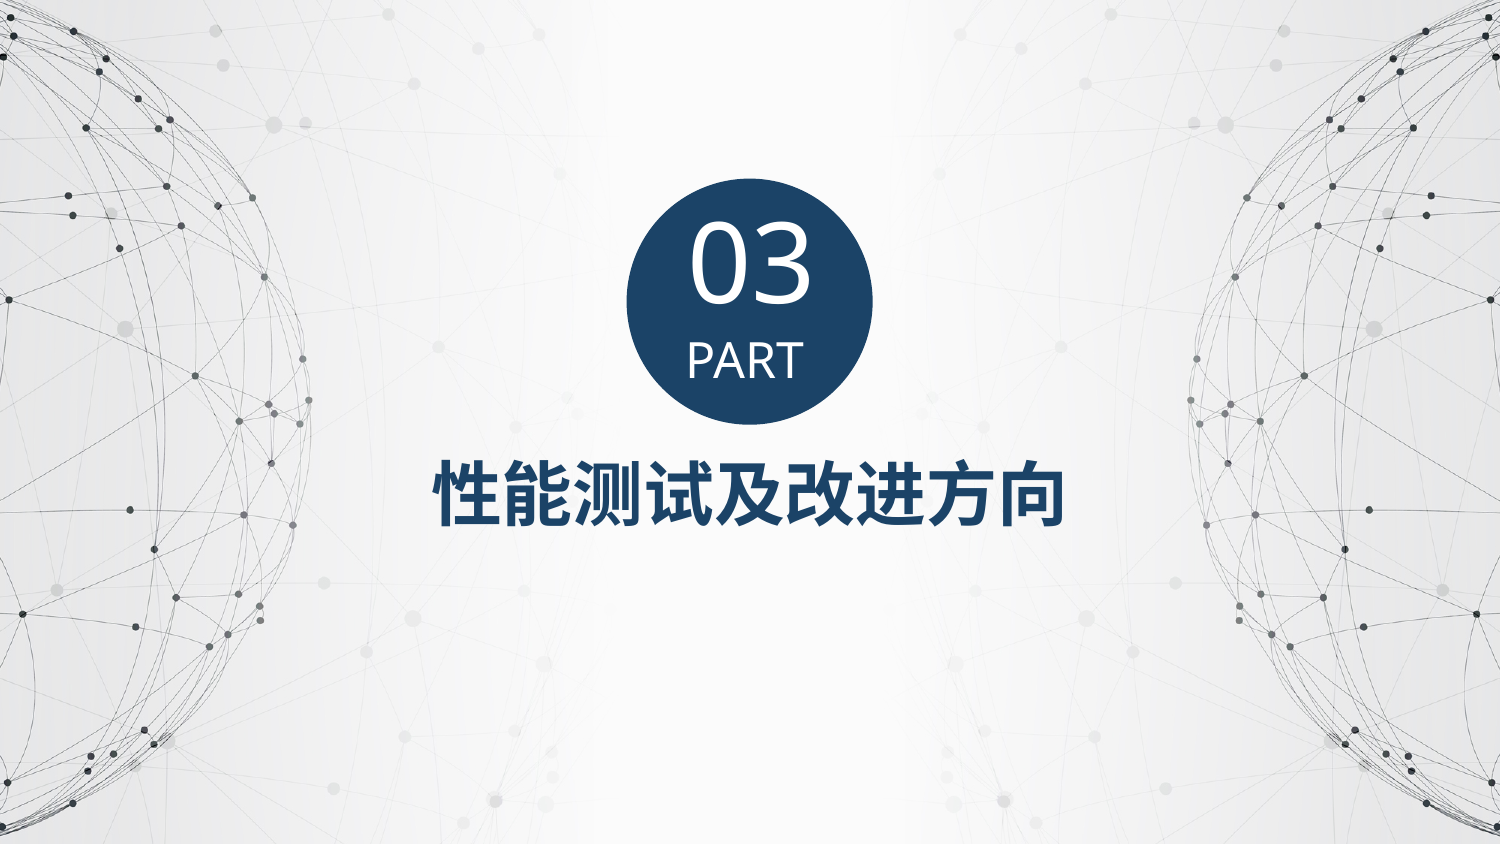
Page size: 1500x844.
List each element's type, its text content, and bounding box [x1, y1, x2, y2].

text_box [667, 395, 832, 426]
text_box [633, 177, 866, 258]
text_box 性能测试及改进方向 [407, 444, 1092, 541]
text_box 03 PART [609, 258, 894, 395]
picture [0, 0, 1500, 844]
